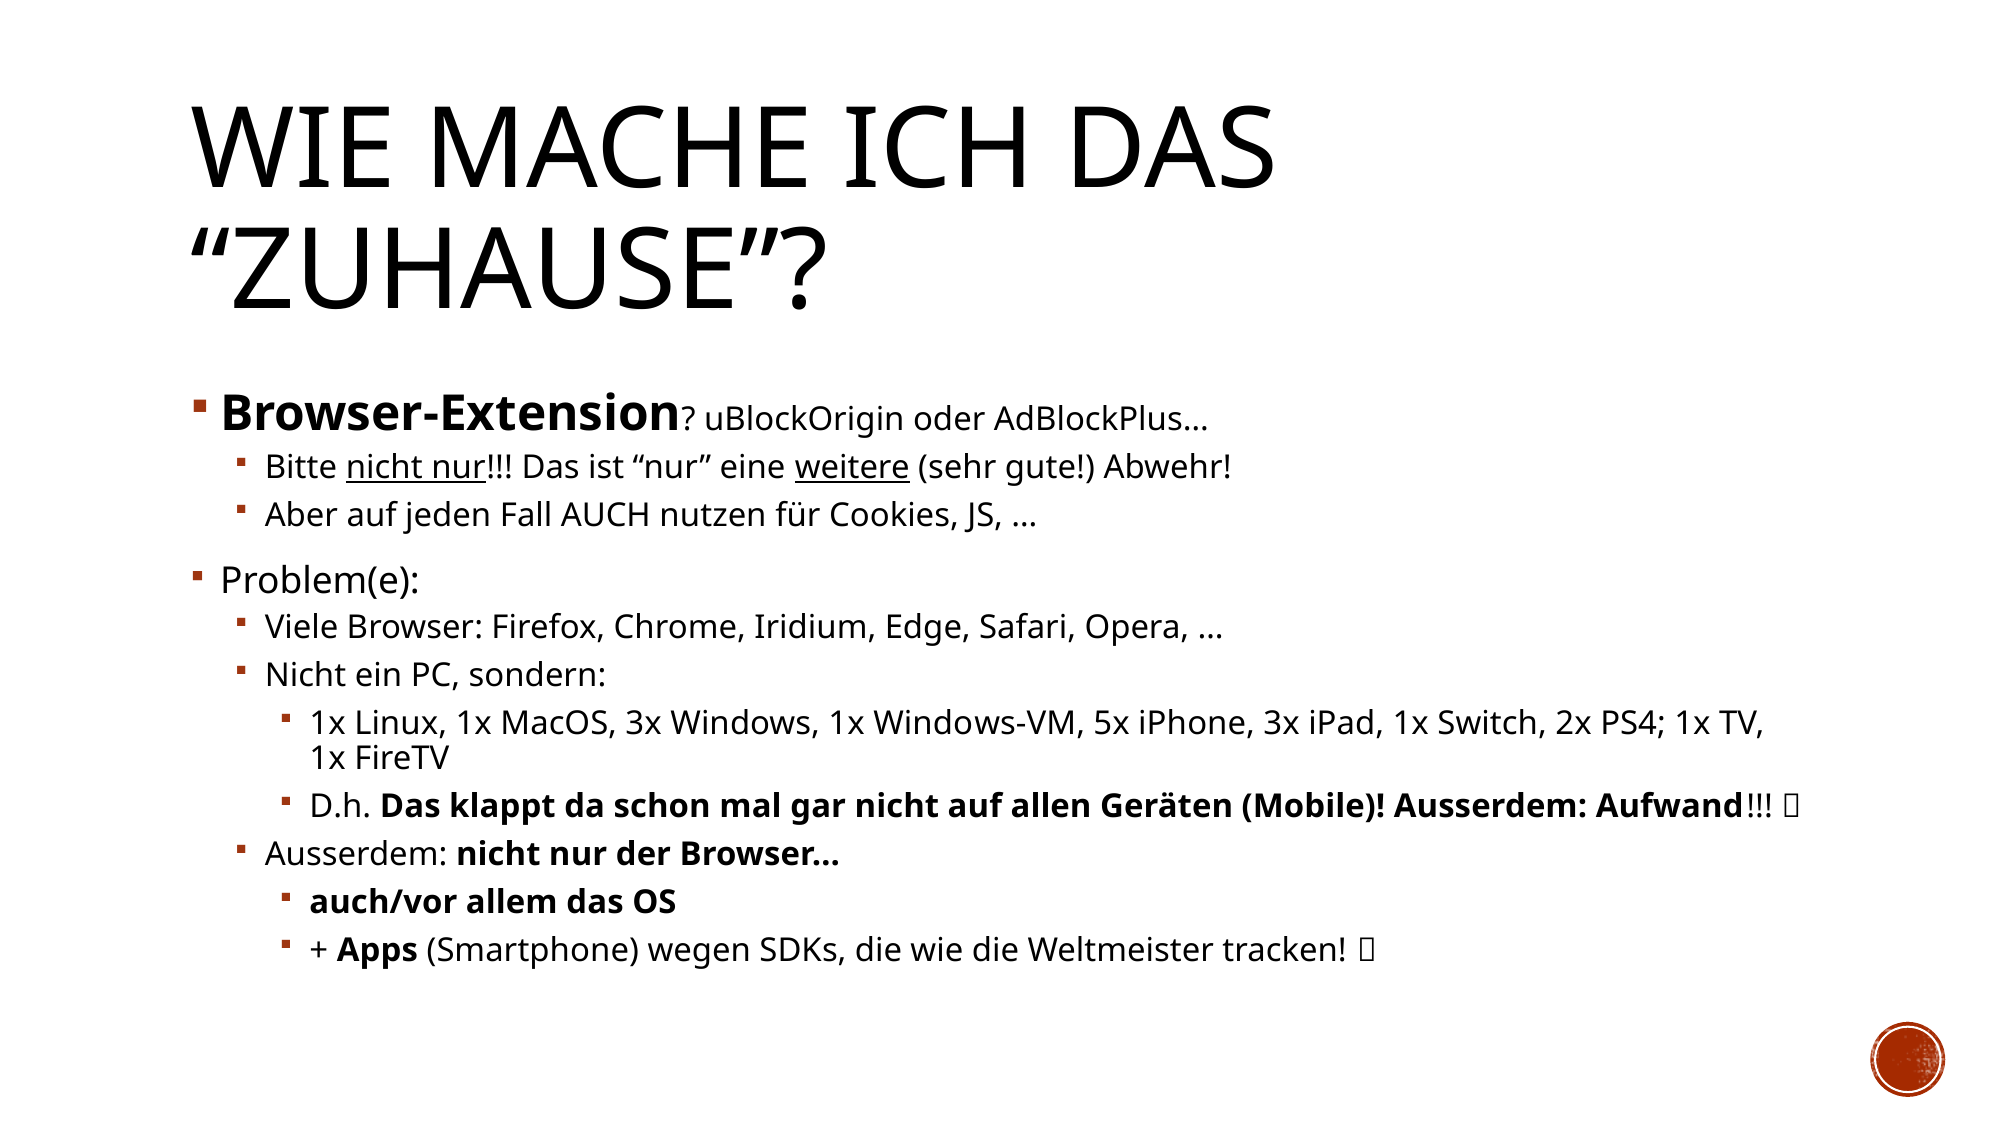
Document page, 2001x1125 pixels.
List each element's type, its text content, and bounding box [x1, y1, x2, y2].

title Wie mache ich das “zuhause”? [175, 79, 1826, 344]
list Browser-Extension? uBlockOrigin oder AdBlockPlus… Bitte nicht nur!!! Das ist “nur” eine weitere (sehr gute!) Abwehr! Aber auf jeden Fall AUCH nutzen für Cookies, JS, … Problem(e): Viele Browser: Firefox, Chrome, Iridium, Edge, Safari, Opera, … Nicht ein PC, sondern: 1x Linux, 1x MacOS, 3x Windows, 1x Windows-VM, 5x iPhone, 3x iPad, 1x Switch, 2x PS4; 1x TV, 1x FireTV D.h. Das klappt da schon mal gar nicht auf allen Geräten (Mobile)! Ausserdem: Aufwand!!!  Ausserdem: nicht nur der Browser… auch/vor allem das OS + Apps (Smartphone) wegen SDKs, die wie die Weltmeister tracken!  [175, 380, 1826, 1013]
